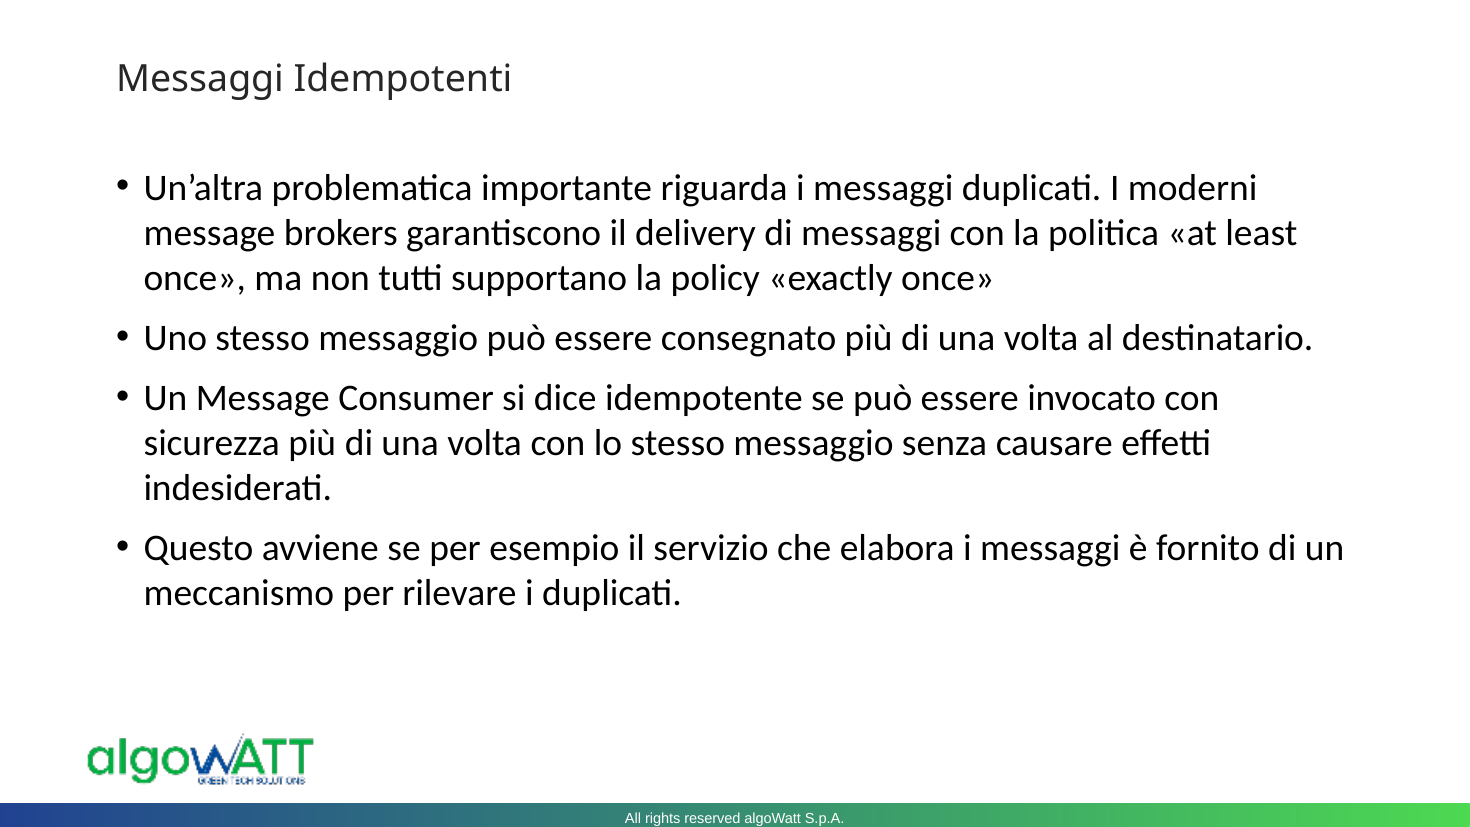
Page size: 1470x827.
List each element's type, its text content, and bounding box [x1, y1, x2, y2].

picture [82, 718, 326, 799]
footer All rights reserved algoWatt S.p.A. [486, 795, 983, 827]
list Un’altra problematica importante riguarda i messaggi duplicati. I moderni message brokers garantiscono il delivery di messaggi con la politica «at least once», ma non tutti supportano la policy «exactly once» Uno stesso messaggio può essere consegnato più di una volta al destinatario. Un Message Consumer si dice idempotente se può essere invocato con sicurezza più di una volta con lo stesso messaggio senza causare effetti indesiderati. Questo avviene se per esempio il servizio che elabora i messaggi è fornito di un meccanismo per rilevare i duplicati. [101, 155, 1369, 714]
title Messaggi Idempotenti [101, 43, 1369, 109]
